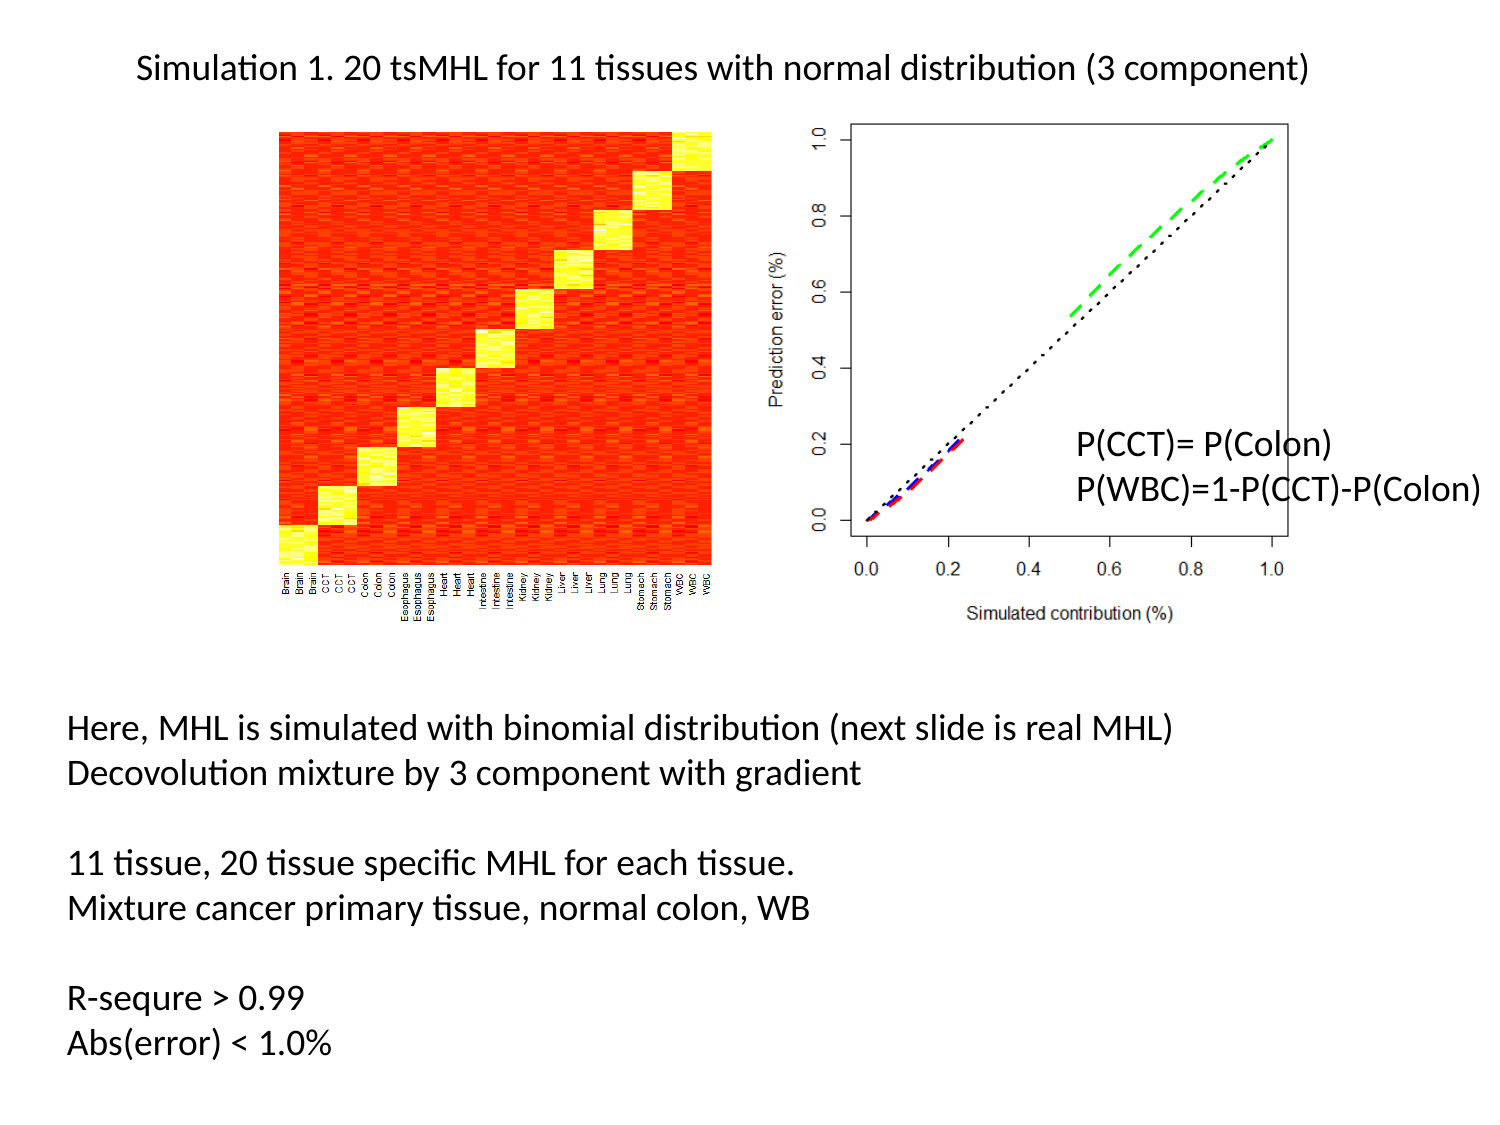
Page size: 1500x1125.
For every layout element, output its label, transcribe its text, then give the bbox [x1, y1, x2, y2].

picture [272, 127, 716, 627]
text_box Simulation 1. 20 tsMHL for 11 tissues with normal distribution (3 component) [121, 35, 762, 96]
picture [762, 35, 1334, 647]
text_box Here, MHL is simulated with binomial distribution (next slide is real MHL) Decovolution mixture by 3 component with gradient 11 tissue, 20 tissue specific MHL for each tissue. Mixture cancer primary tissue, normal colon, WB R-sequre > 0.99 Abs(error) < 1.0% [52, 695, 1275, 1071]
text_box P(CCT)= P(Colon) P(WBC)=1-P(CCT)-P(Colon) [1334, 411, 1497, 607]
